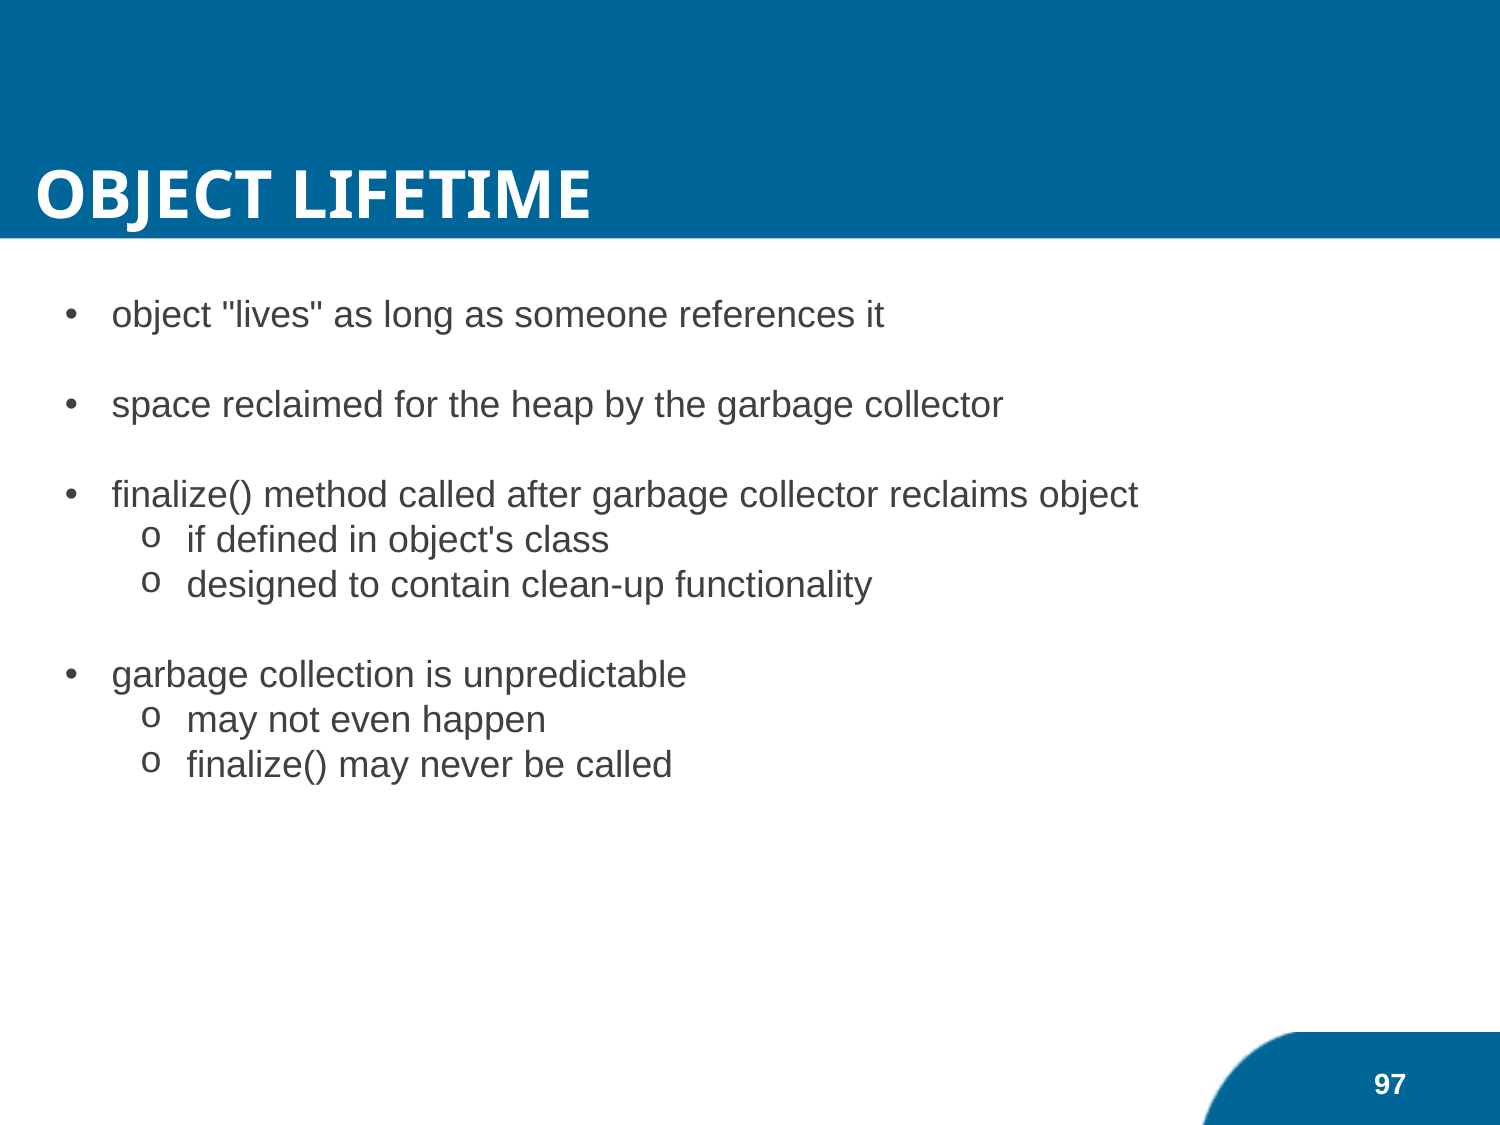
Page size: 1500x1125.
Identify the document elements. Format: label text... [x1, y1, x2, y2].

text_box object "lives" as long as someone references it space reclaimed for the heap by the garbage collector finalize() method called after garbage collector reclaims object if defined in object's class designed to contain clean-up functionality garbage collection is unpredictable may not even happen finalize() may never be called [50, 283, 1438, 928]
picture [1199, 1032, 1295, 1125]
list Object Lifetime [0, 0, 1500, 239]
slide_number 97 [1327, 1065, 1407, 1125]
